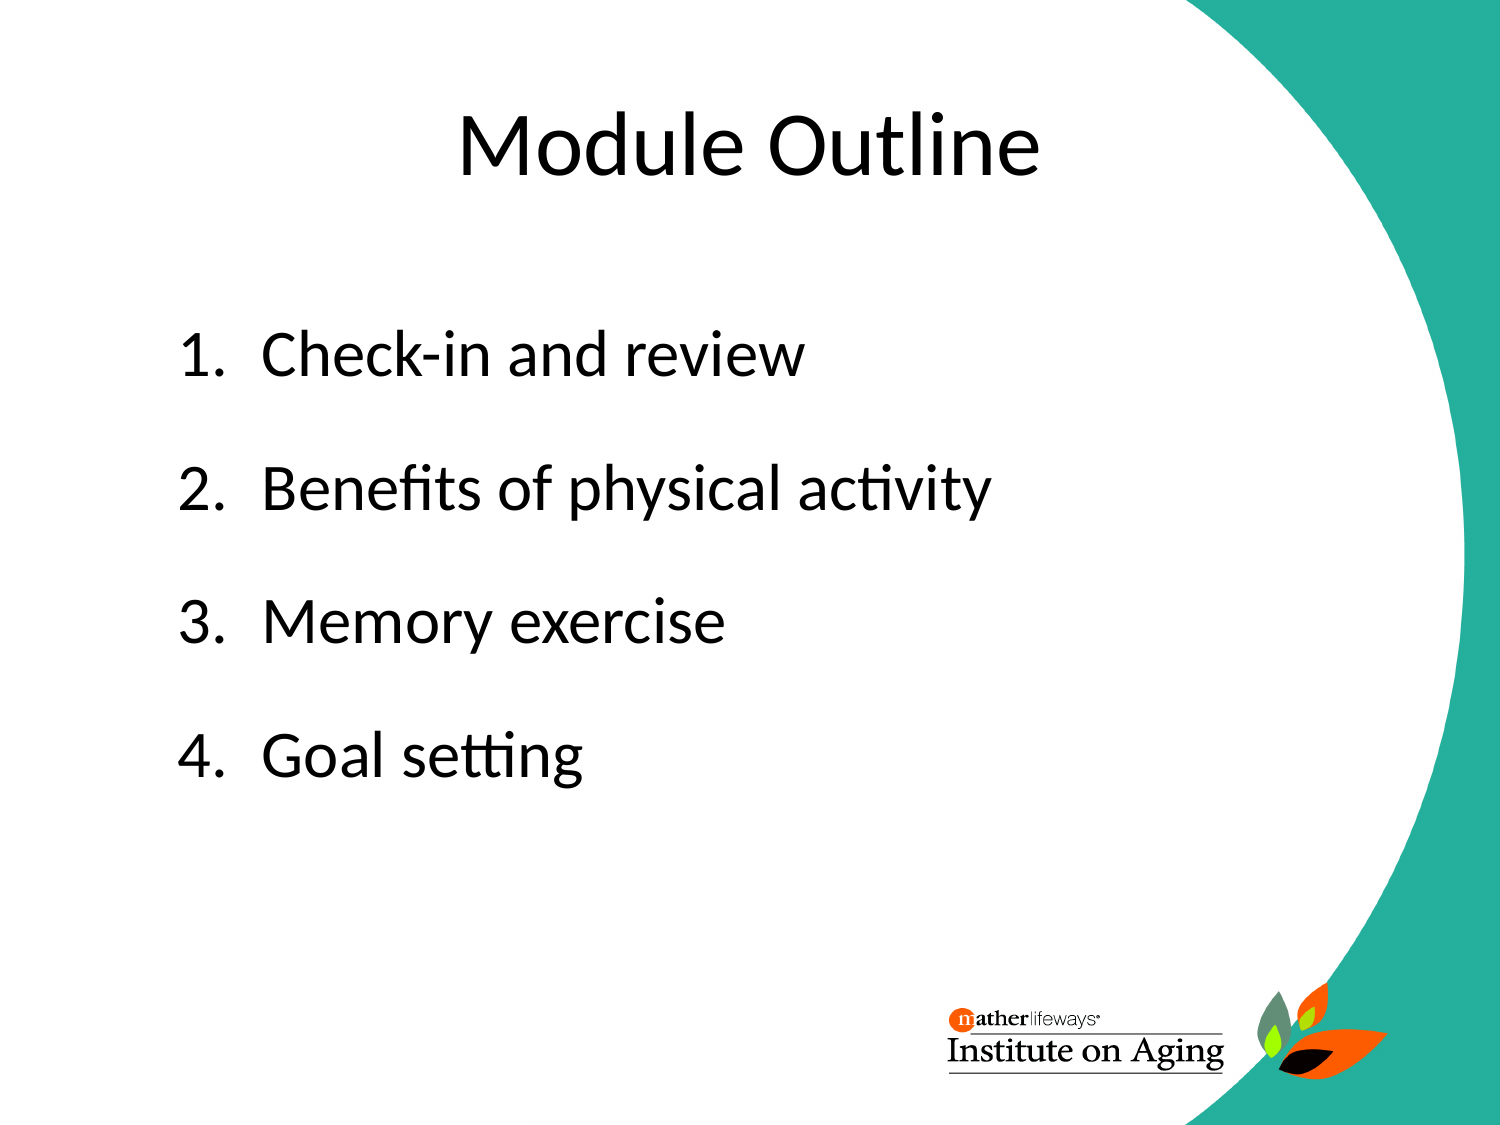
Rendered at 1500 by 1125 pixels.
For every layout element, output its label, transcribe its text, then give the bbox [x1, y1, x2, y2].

picture [525, 0, 1500, 1125]
title Module Outline [75, 45, 1425, 233]
list Check-in and review Benefits of physical activity Memory exercise Goal setting [162, 262, 1263, 1005]
